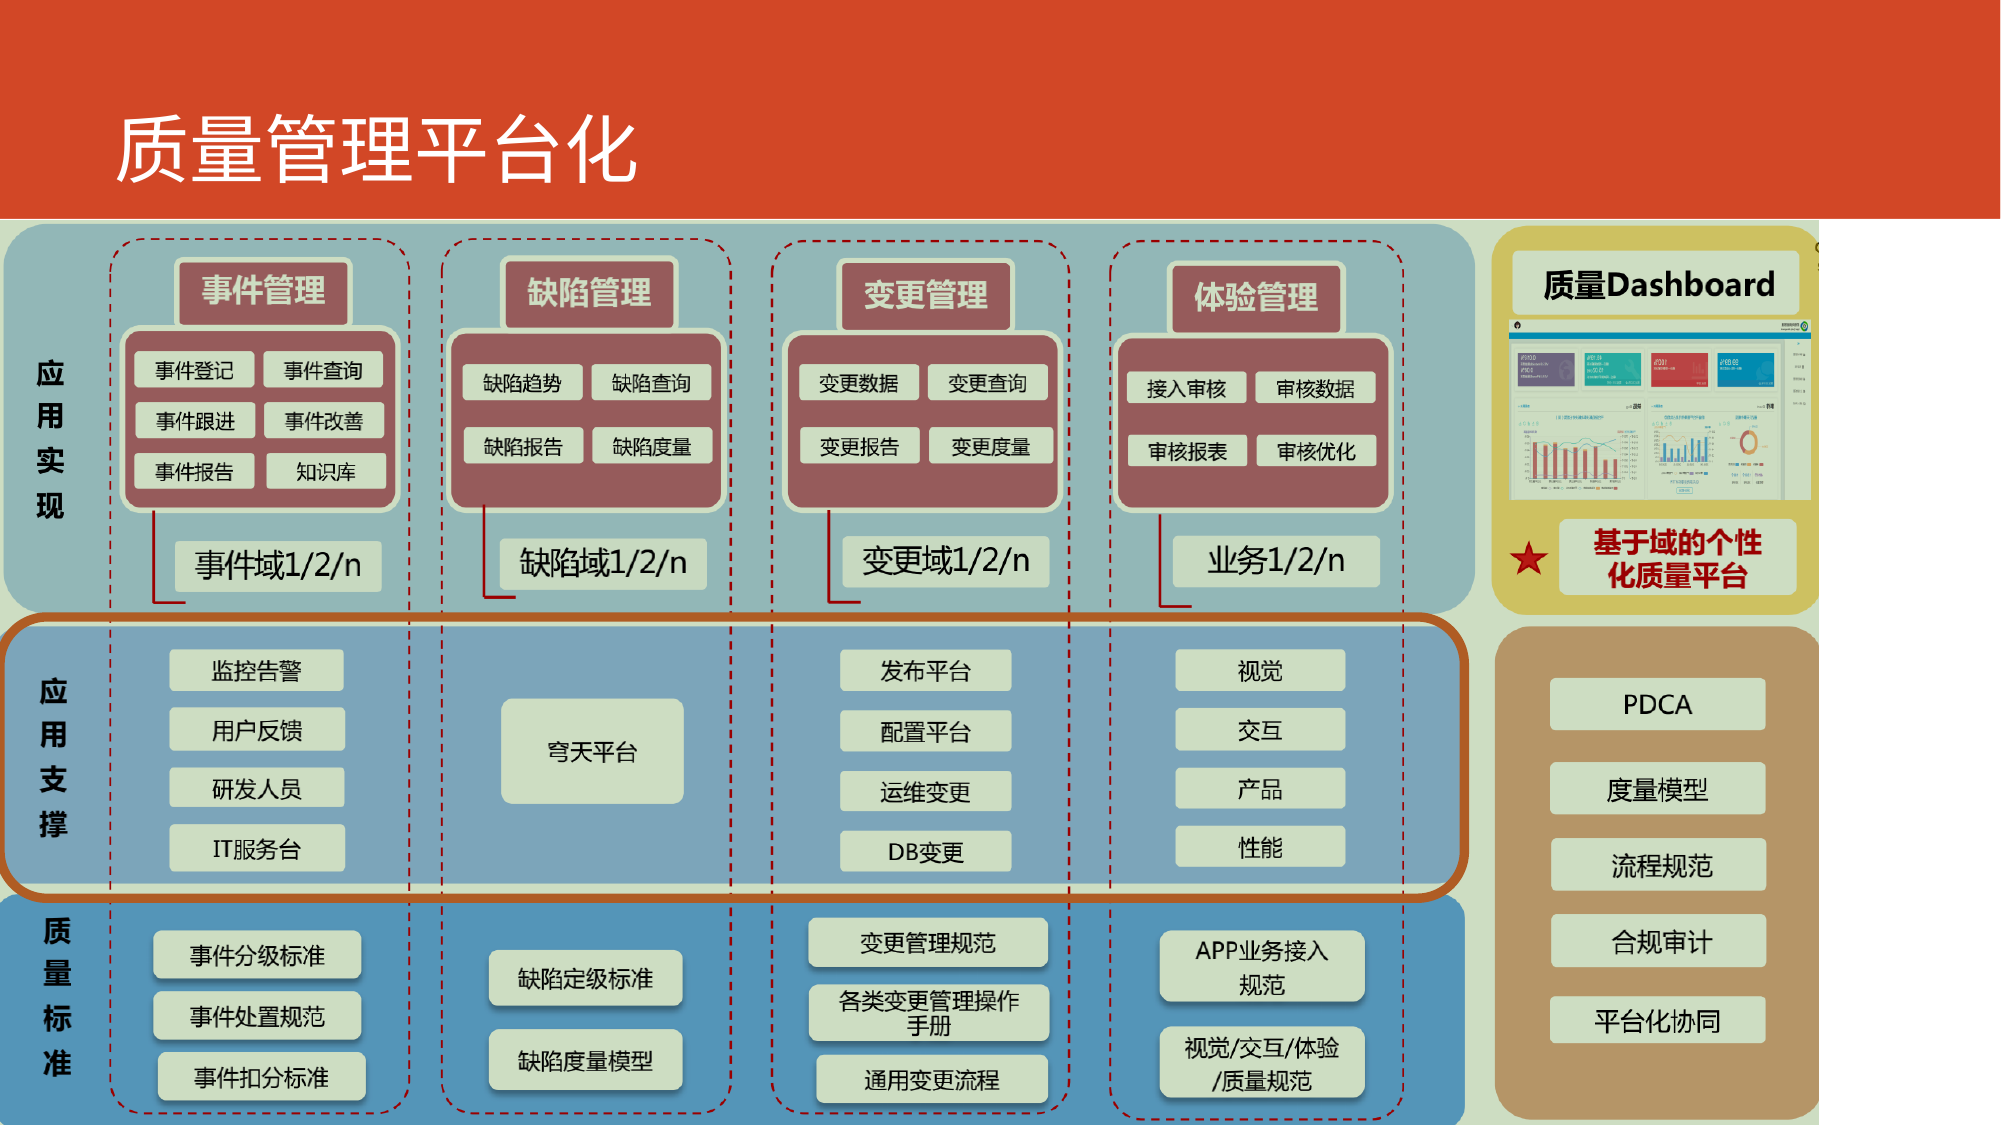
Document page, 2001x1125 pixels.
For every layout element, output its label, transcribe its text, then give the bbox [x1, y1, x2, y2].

picture [0, 220, 1819, 1125]
title 质量管理平台化 [99, 2, 1863, 201]
